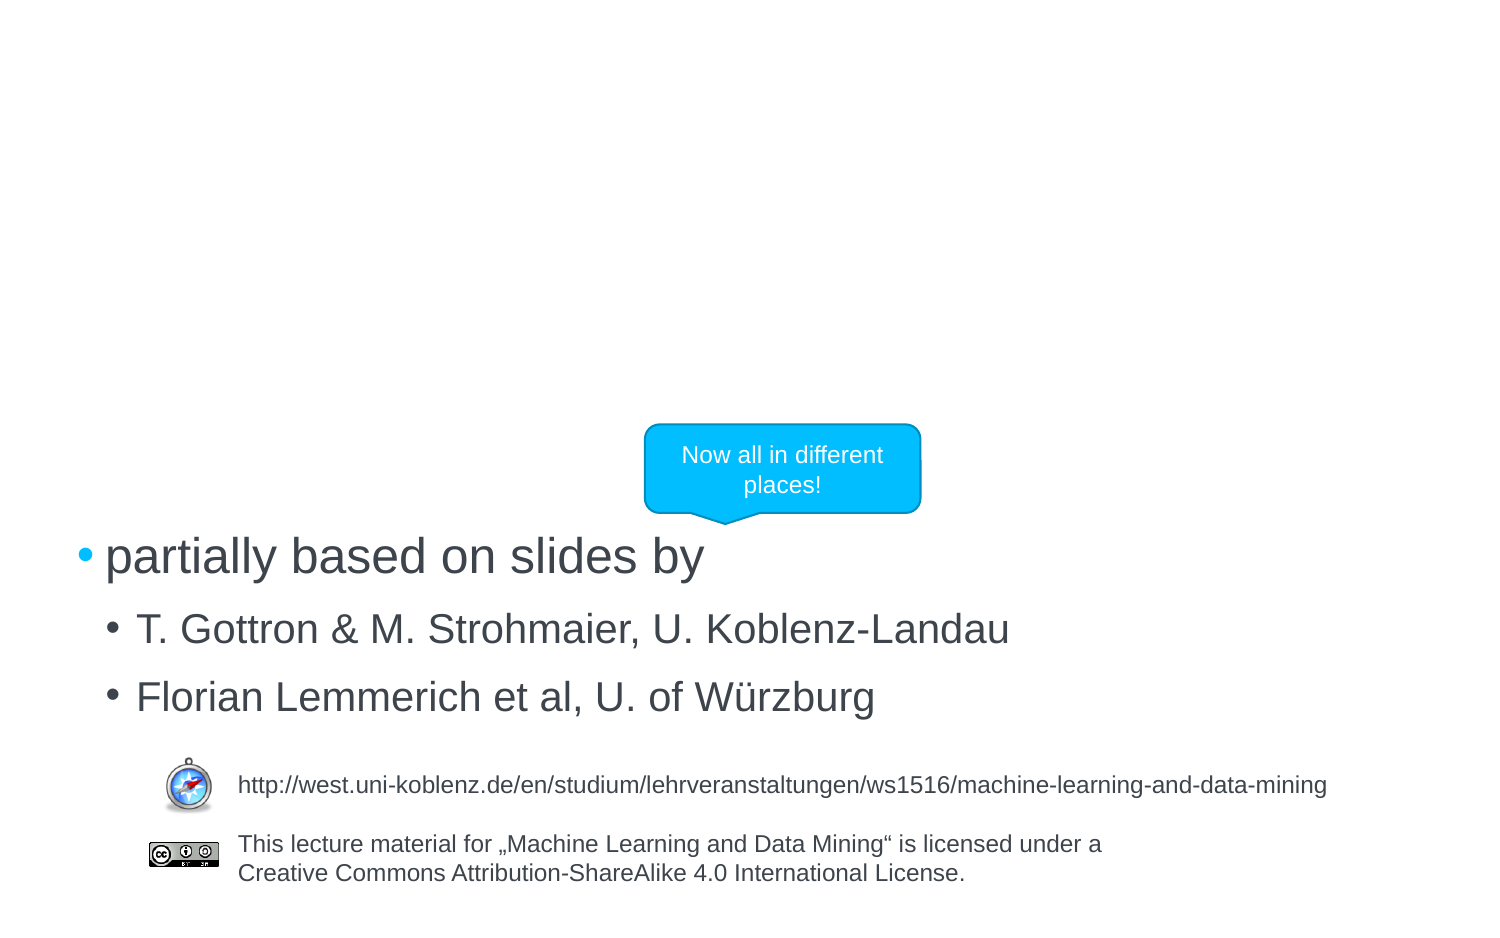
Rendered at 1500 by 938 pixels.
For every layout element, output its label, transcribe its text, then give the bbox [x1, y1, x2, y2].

text_box Now all in different places! [643, 423, 922, 526]
list partially based on slides by T. Gottron & M. Strohmaier, U. Koblenz-Landau Florian Lemmerich et al, U. of Würzburg [76, 173, 1430, 859]
text_box http://west.uni-koblenz.de/en/studium/lehrveranstaltungen/ws1516/machine-learning-and-data-mining This lecture material for „Machine Learning and Data Mining“ is licensed under a Creative Commons Attribution-ShareAlike 4.0 International License. [223, 703, 1342, 894]
picture [159, 756, 217, 814]
picture [149, 842, 219, 868]
